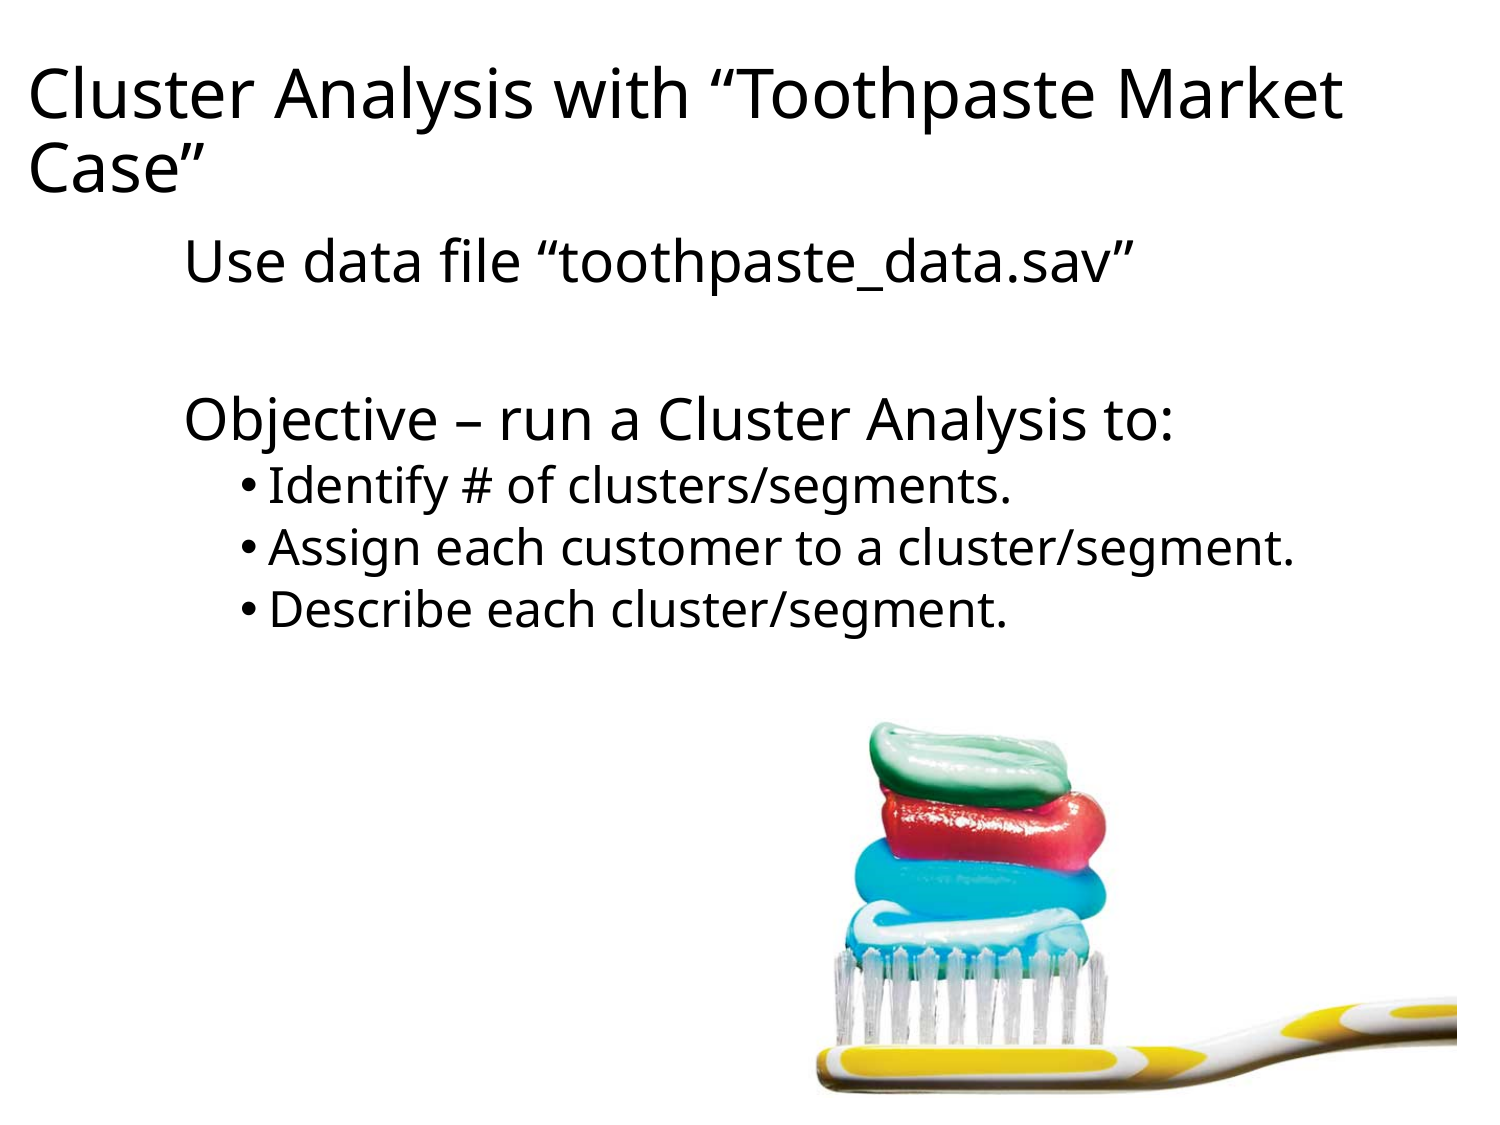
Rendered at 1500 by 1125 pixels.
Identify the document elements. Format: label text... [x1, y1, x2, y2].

list Use data file “toothpaste_data.sav” Objective – run a Cluster Analysis to: Identify # of clusters/segments. Assign each customer to a cluster/segment. Describe each cluster/segment. [168, 224, 1332, 968]
slide_number 46 [1059, 1098, 1397, 1103]
picture [799, 718, 1457, 1098]
title Cluster Analysis with “Toothpaste Market Case” [12, 24, 1488, 243]
